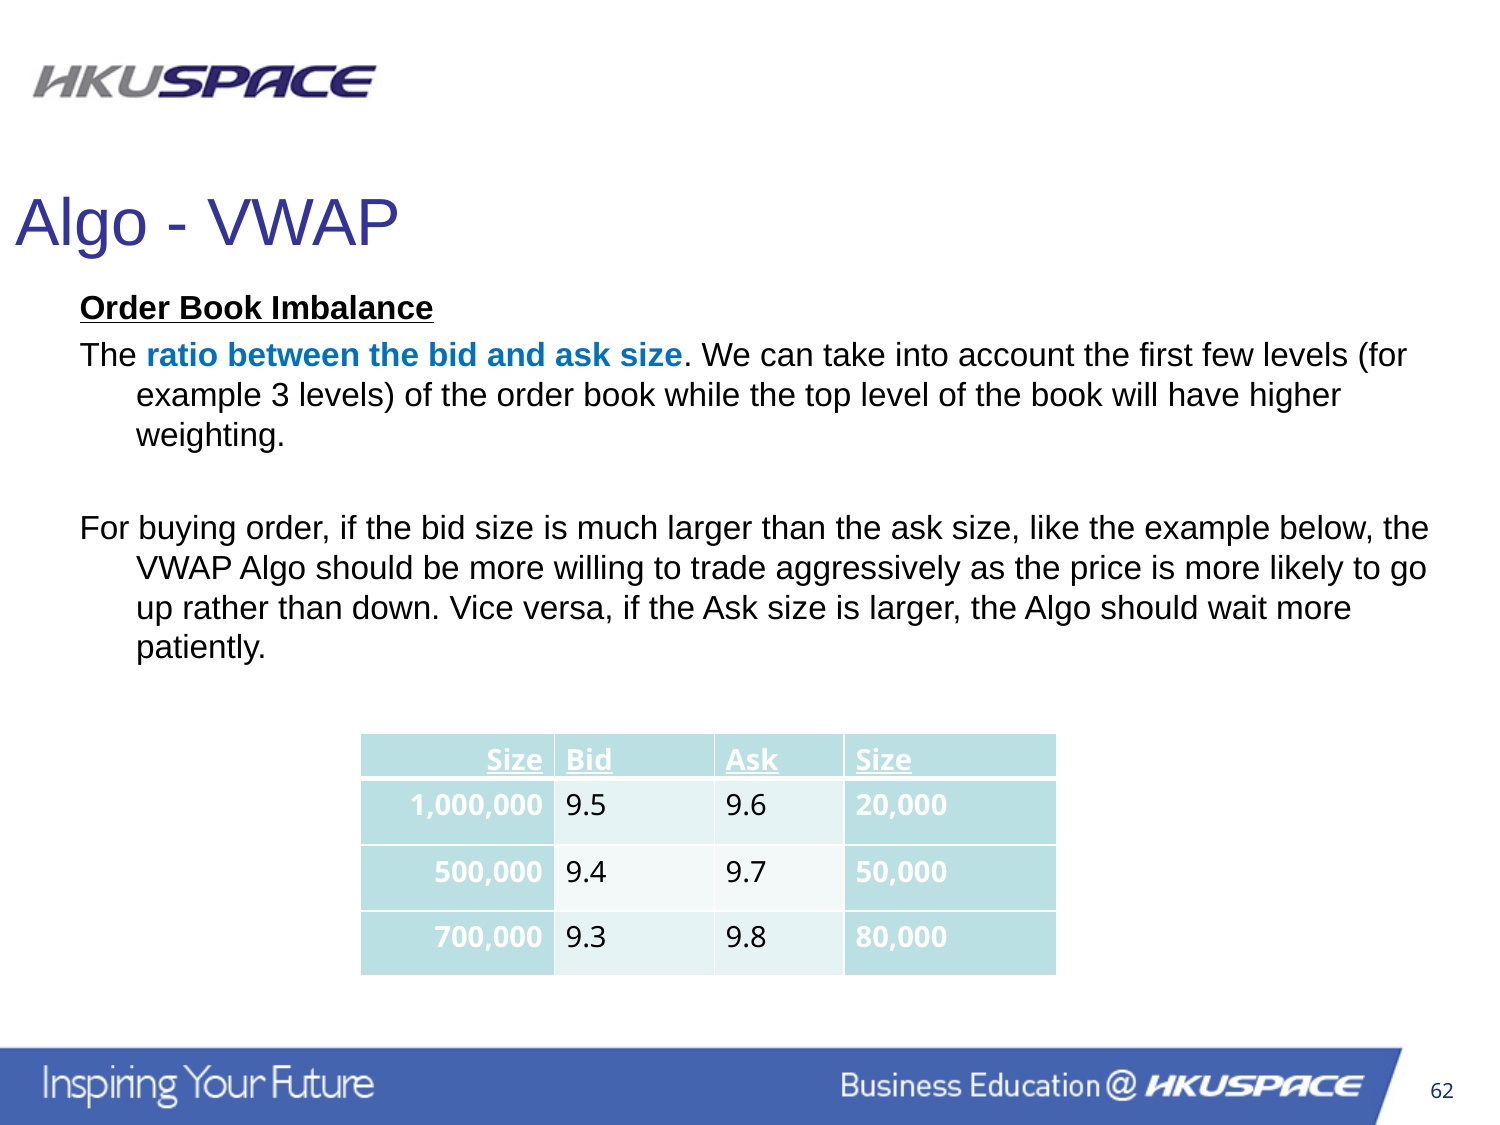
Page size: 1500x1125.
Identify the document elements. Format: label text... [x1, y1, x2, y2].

table_header Size [361, 734, 554, 776]
table_cell 9.7 [715, 846, 843, 910]
table_cell 700,000 [361, 912, 554, 975]
table_cell 9.4 [555, 846, 714, 910]
text_box Order Book Imbalance The ratio between the bid and ask size. We can take into account the first few levels (for example 3 levels) of the order book while the top level of the book will have higher weighting. For buying order, if the bid size is much larger than the ask size, like the example below, the VWAP Algo should be more willing to trade aggressively as the price is more likely to go up rather than down. Vice versa, if the Ask size is larger, the Algo should wait more patiently. [64, 278, 1483, 693]
table_header Bid [555, 734, 714, 776]
table_header Size [845, 734, 1056, 776]
table_cell 9.8 [715, 912, 843, 975]
table_cell 50,000 [845, 846, 1056, 910]
table_cell 9.3 [555, 912, 714, 975]
table_cell 500,000 [361, 846, 554, 910]
picture [0, 0, 1500, 1125]
title Algo - VWAP [0, 101, 1325, 266]
table_cell 1,000,000 [361, 781, 554, 844]
table_cell 9.6 [715, 781, 843, 844]
table_cell 9.5 [555, 781, 714, 844]
table_cell 20,000 [845, 781, 1056, 844]
table_header Ask [715, 734, 843, 776]
slide_number 62 [1415, 1070, 1499, 1125]
table_cell 80,000 [845, 912, 1056, 975]
